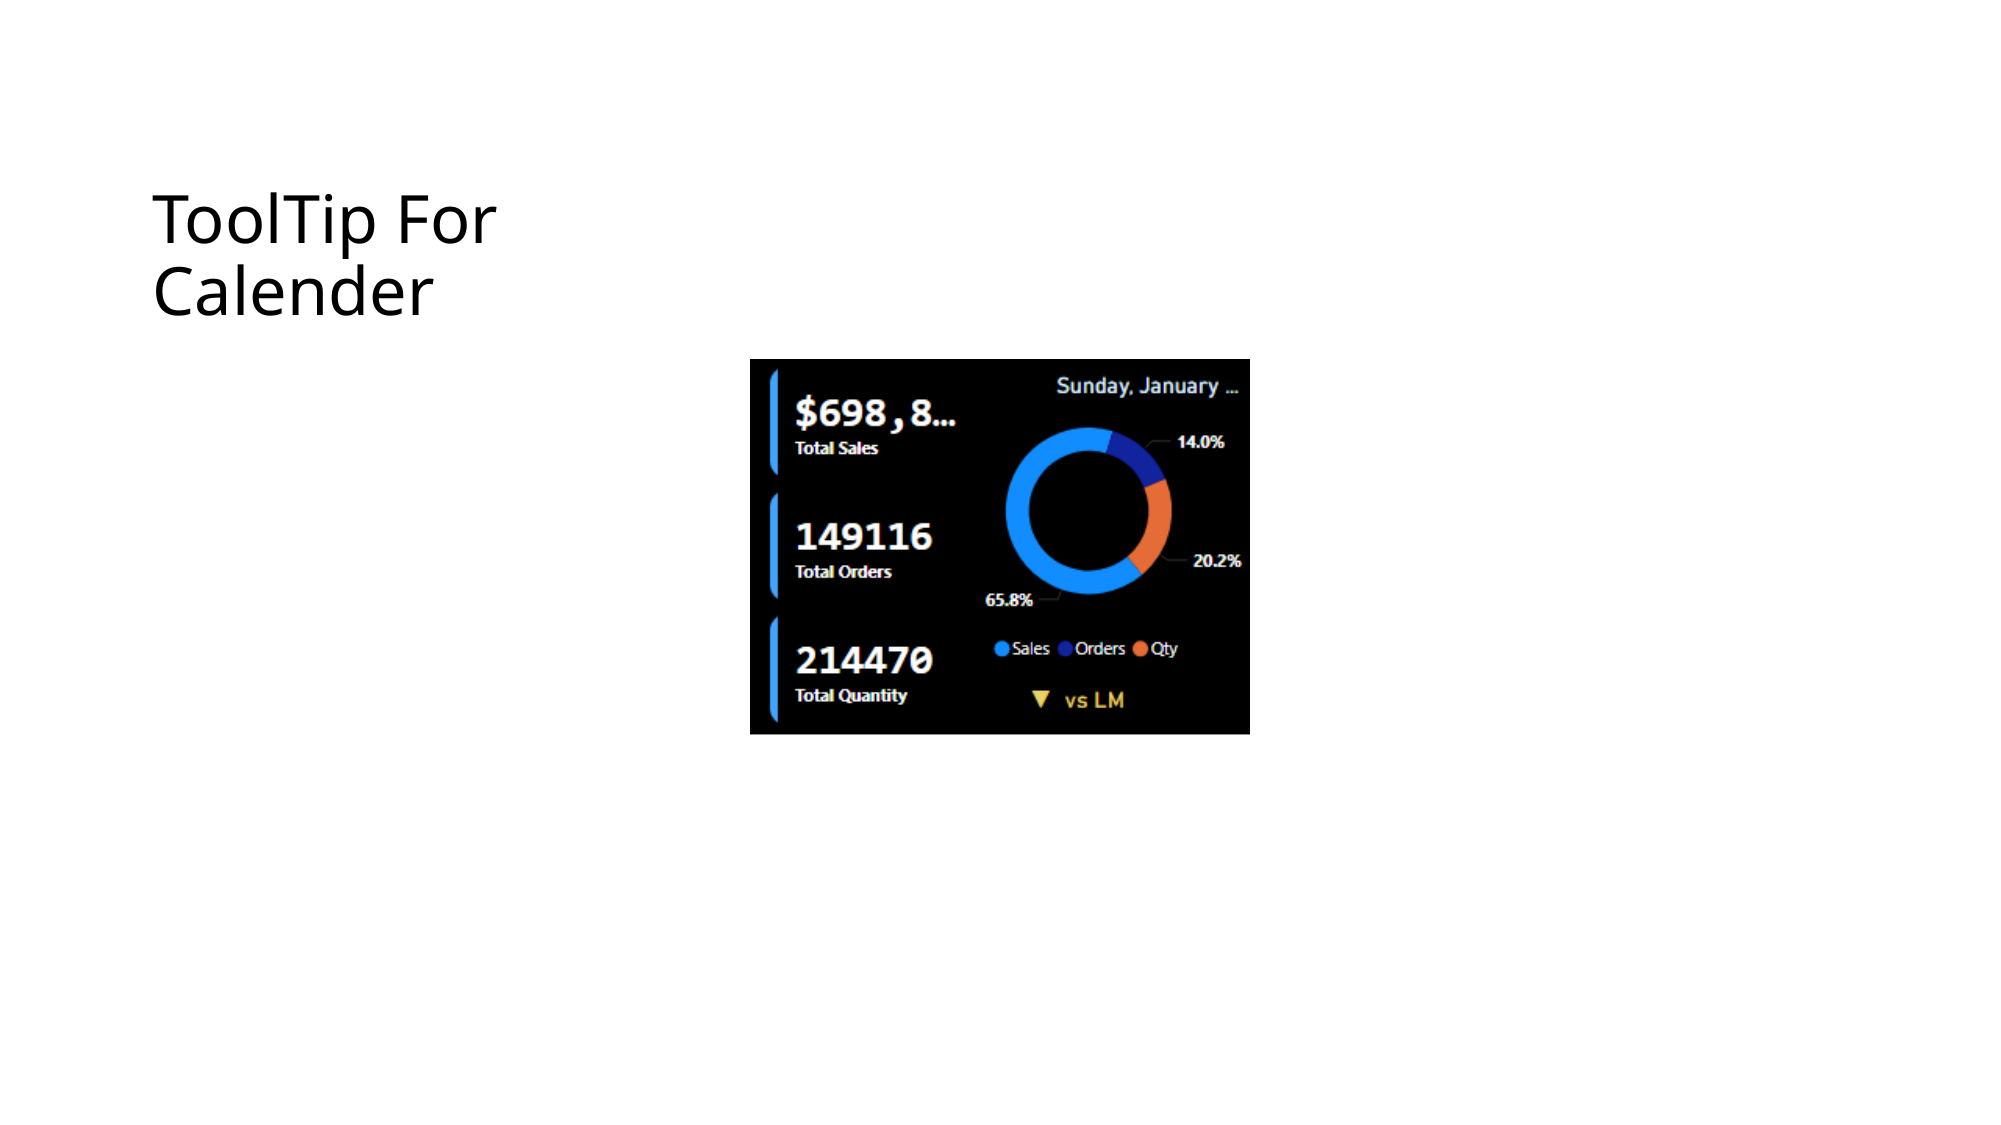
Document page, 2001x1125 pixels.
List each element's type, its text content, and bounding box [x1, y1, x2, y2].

picture [749, 359, 1250, 766]
title ToolTip For Calender [137, 75, 783, 338]
